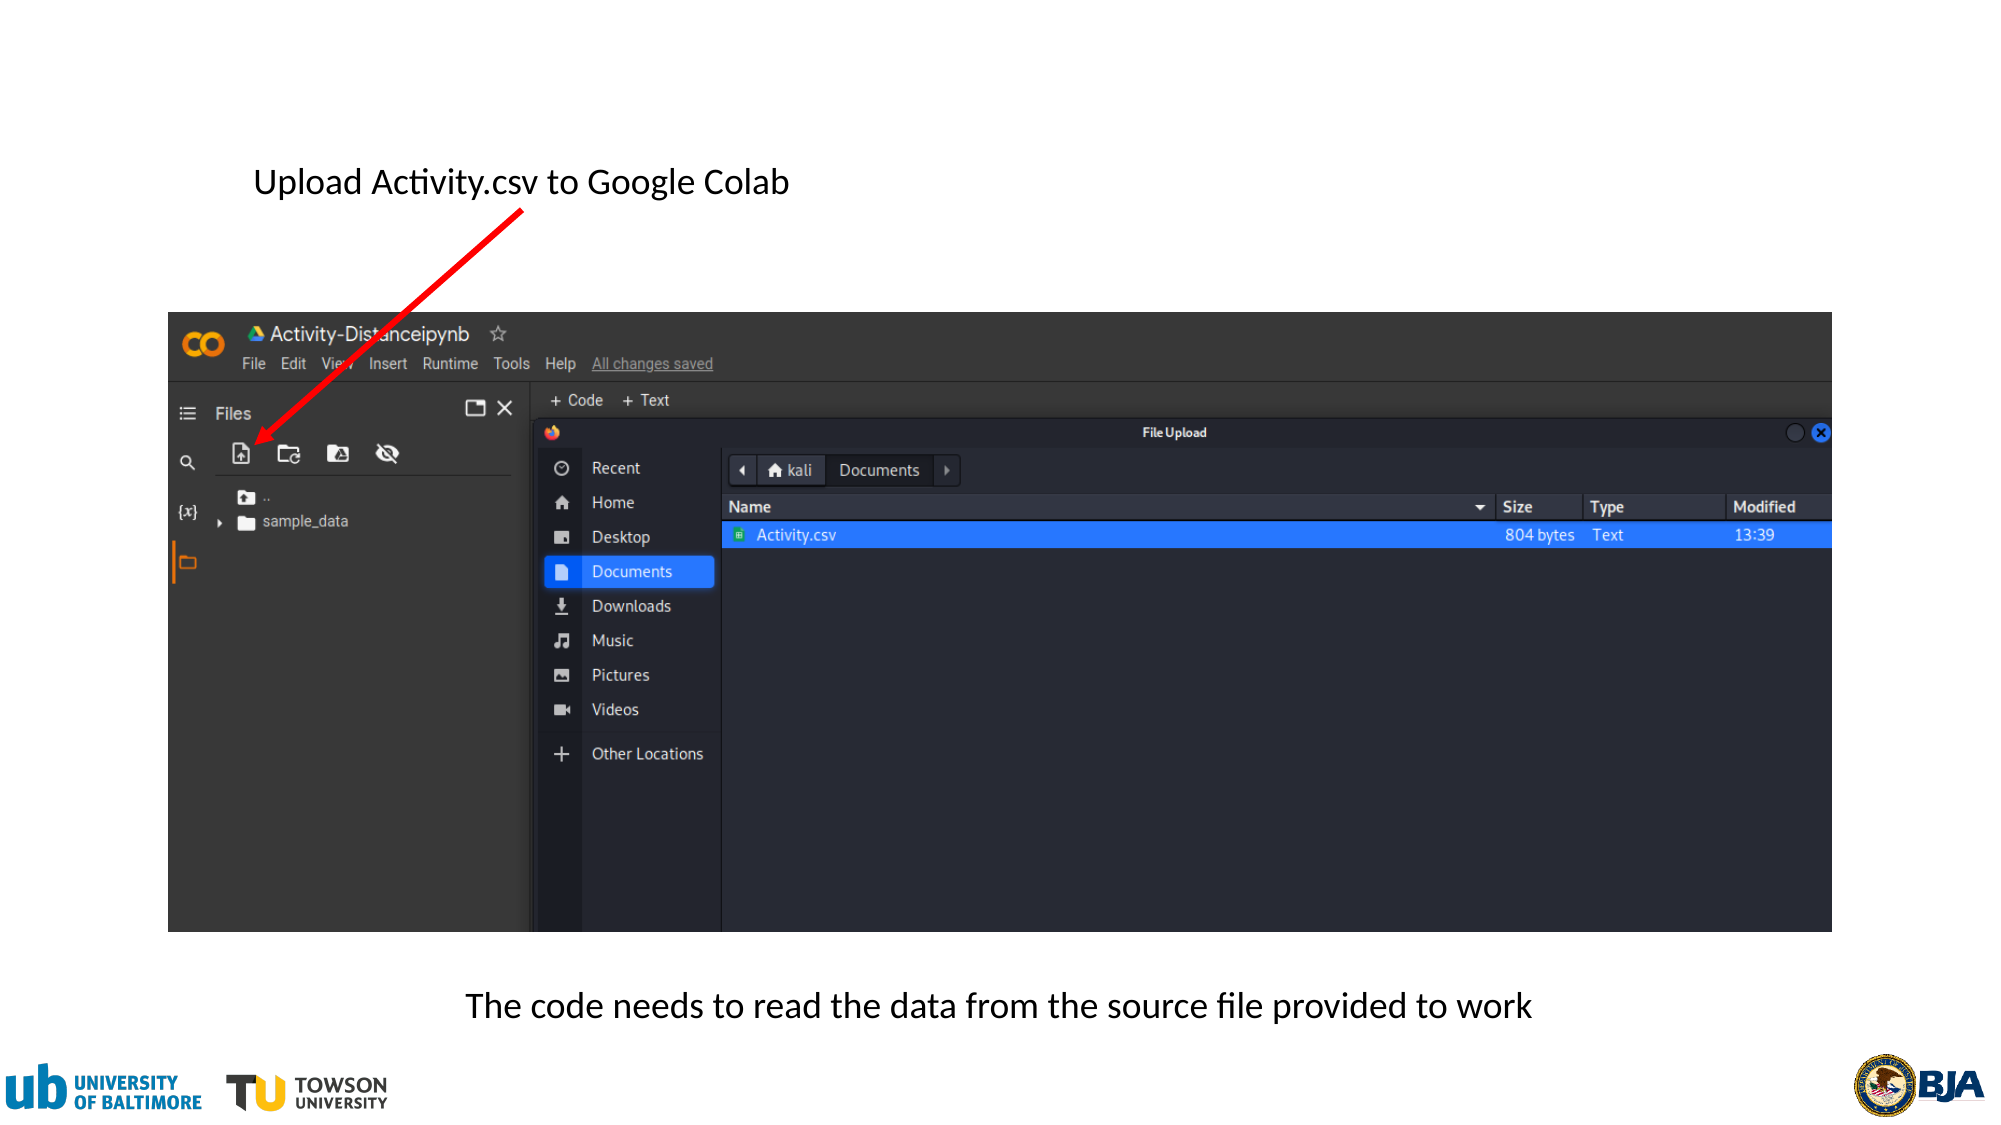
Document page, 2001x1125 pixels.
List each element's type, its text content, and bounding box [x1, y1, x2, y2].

text_box Upload Activity.csv to Google Colab [238, 149, 806, 210]
text_box The code needs to read the data from the source file provided to work [450, 973, 1550, 1033]
picture [0, 1031, 407, 1125]
picture [167, 312, 1832, 932]
picture [1854, 1054, 1986, 1117]
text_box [254, 210, 523, 446]
